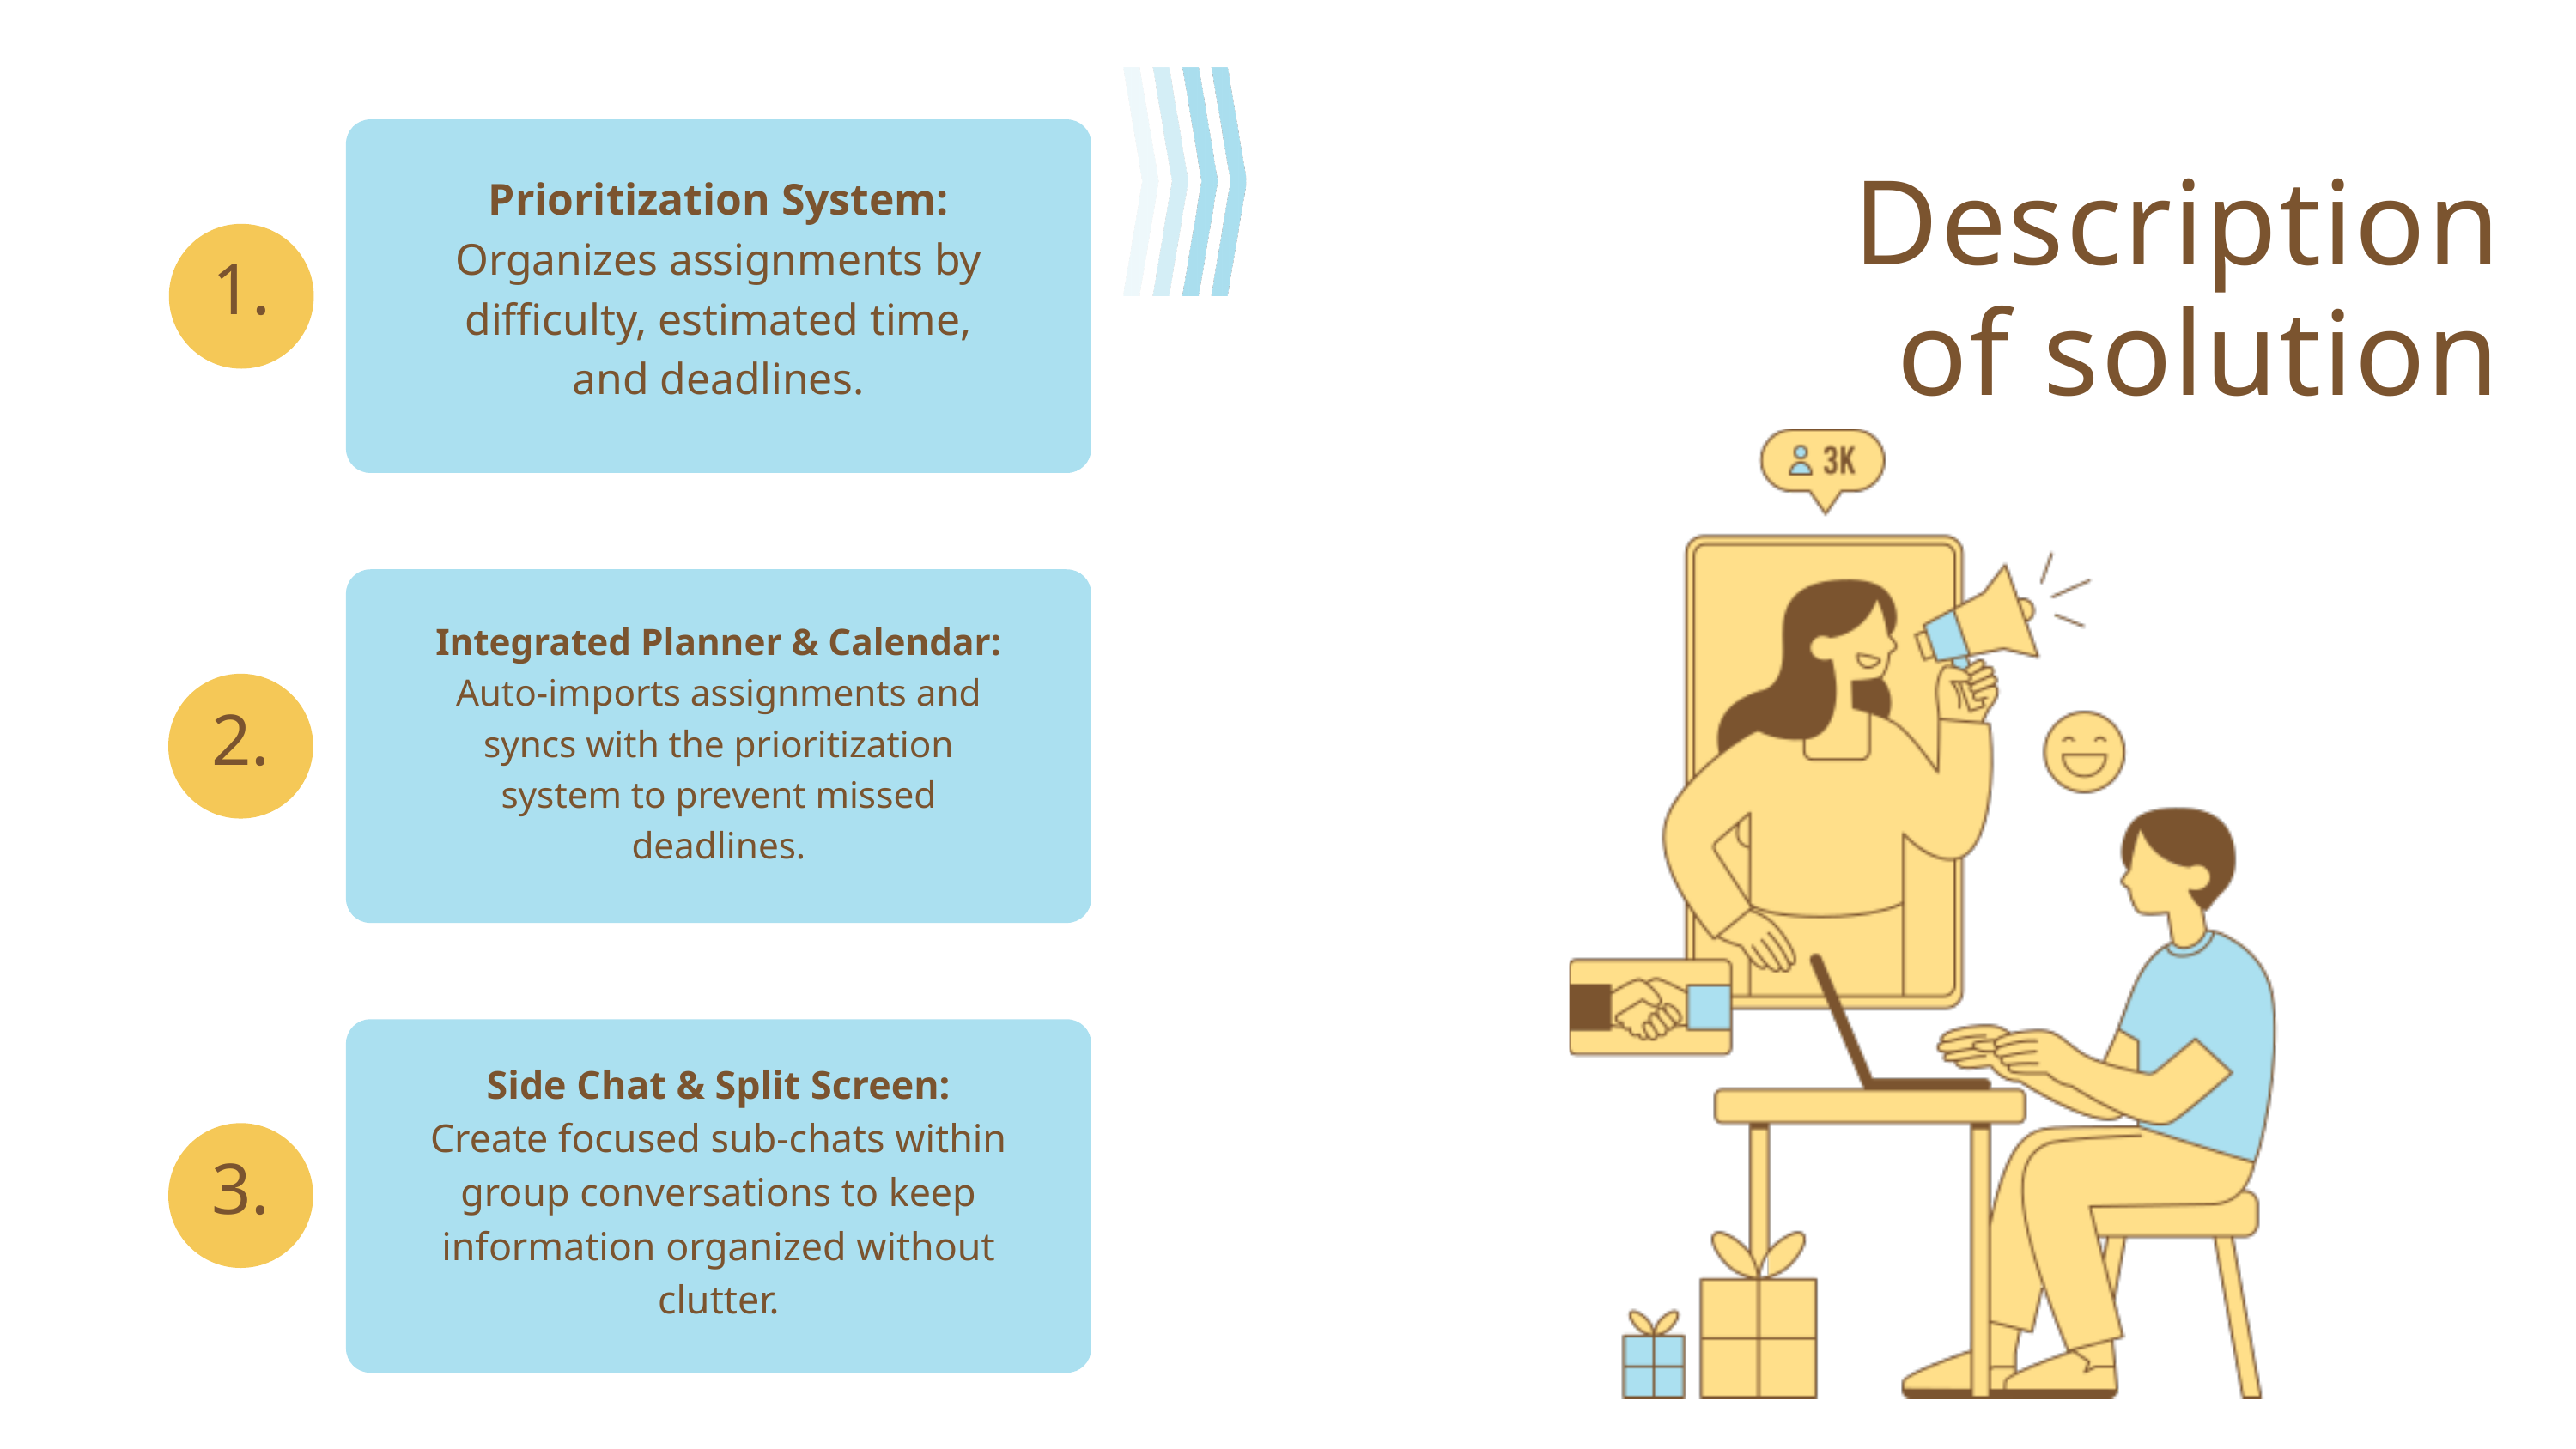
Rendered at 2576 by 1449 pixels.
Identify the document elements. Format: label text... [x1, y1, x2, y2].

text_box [167, 673, 313, 819]
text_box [345, 118, 1092, 474]
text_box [168, 223, 314, 369]
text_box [167, 1123, 313, 1269]
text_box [345, 568, 1092, 924]
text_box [345, 1019, 1092, 1373]
text_box [1123, 67, 1247, 296]
text_box [1569, 429, 2286, 1399]
text_box Description of solution [1254, 156, 2501, 419]
